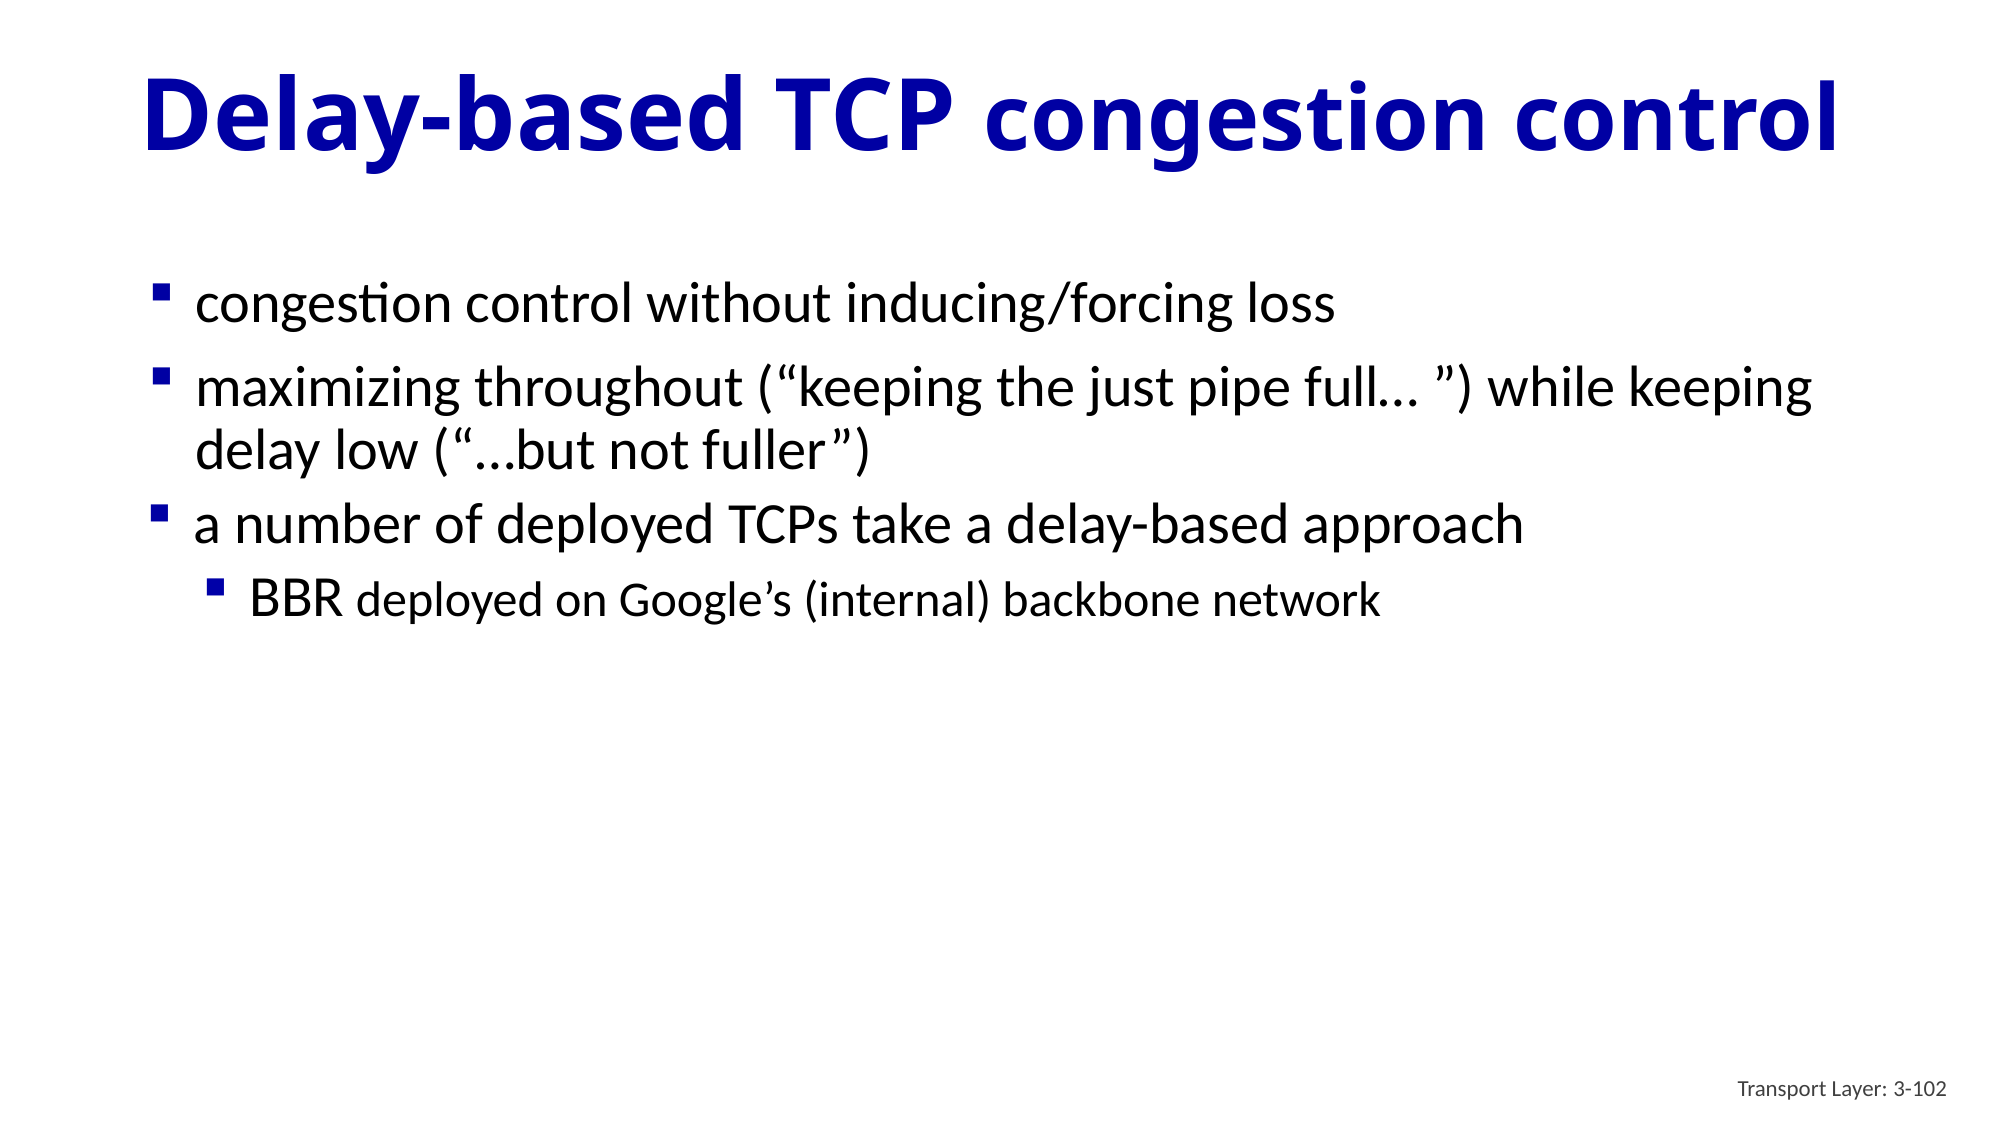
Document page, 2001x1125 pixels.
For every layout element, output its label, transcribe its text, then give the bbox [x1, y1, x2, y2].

title Delay-based TCP congestion control [124, 44, 1994, 192]
text_box congestion control without inducing/forcing loss maximizing throughout (“keeping the just pipe full… ”) while keeping delay low (“…but not fuller”) [94, 264, 1963, 625]
text_box a number of deployed TCPs take a delay-based approach BBR deployed on Google’s (internal) backbone network [92, 485, 1961, 845]
slide_number Transport Layer: 3-102 [1512, 1056, 1963, 1117]
